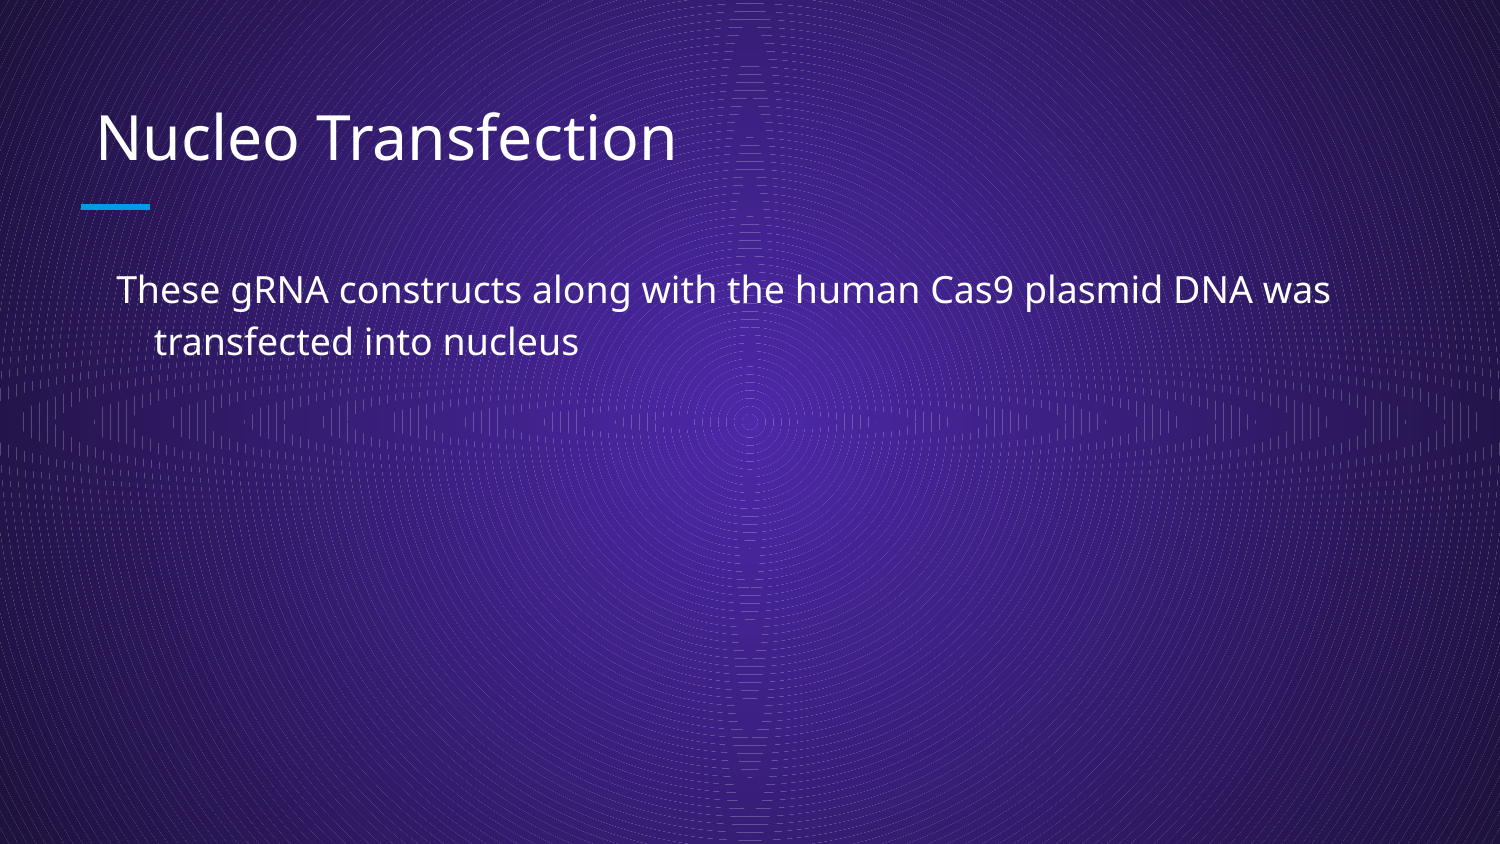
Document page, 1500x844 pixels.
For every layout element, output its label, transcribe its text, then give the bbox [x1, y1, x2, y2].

title Nucleo Transfection [63, 75, 1437, 188]
list These gRNA constructs along with the human Cas9 plasmid DNA was transfected into nucleus [63, 244, 1437, 750]
